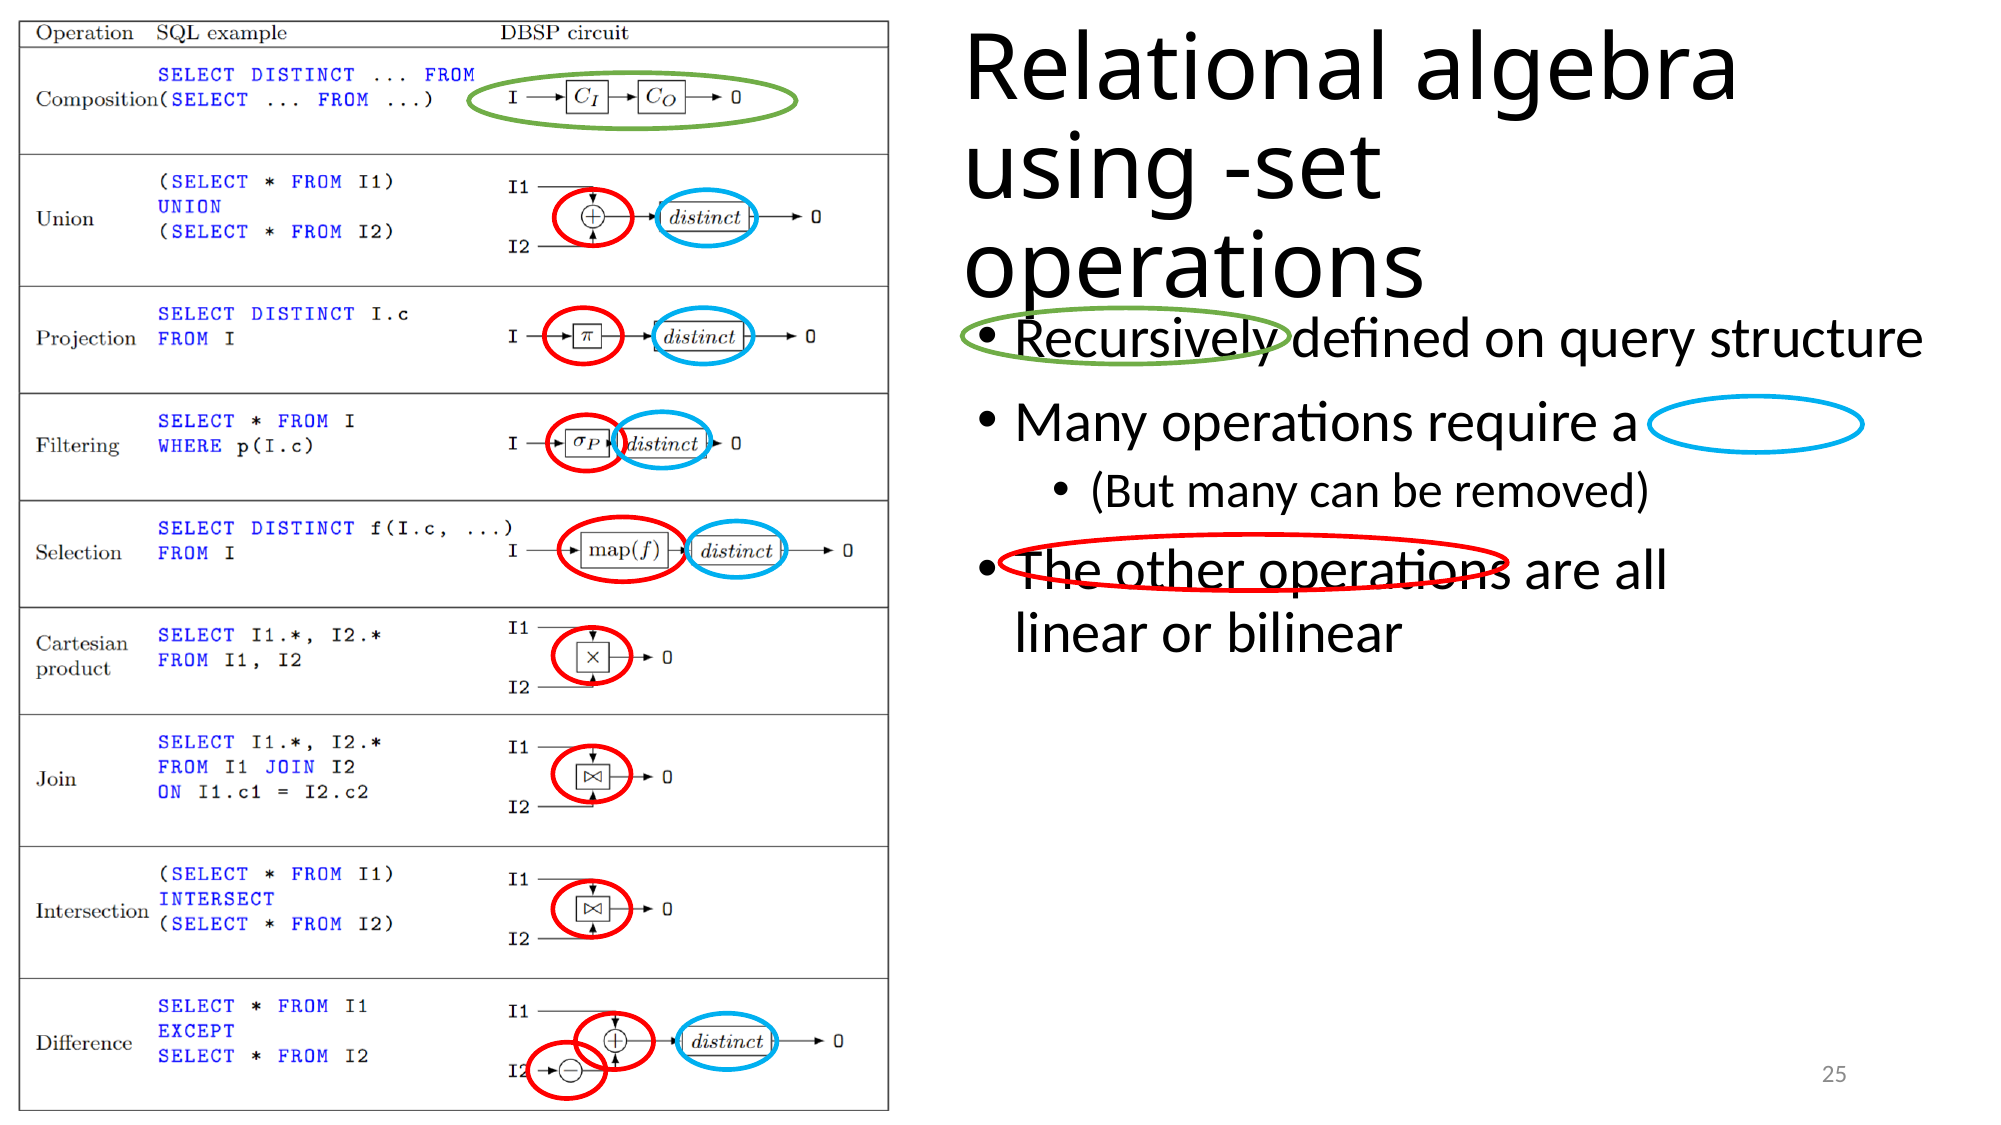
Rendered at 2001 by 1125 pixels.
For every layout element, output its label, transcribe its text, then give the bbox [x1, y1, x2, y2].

text_box [998, 533, 1509, 592]
slide_number 25 [1798, 1042, 1863, 1103]
text_box [1648, 395, 1864, 454]
picture [0, 0, 901, 1125]
text_box [961, 306, 1291, 366]
